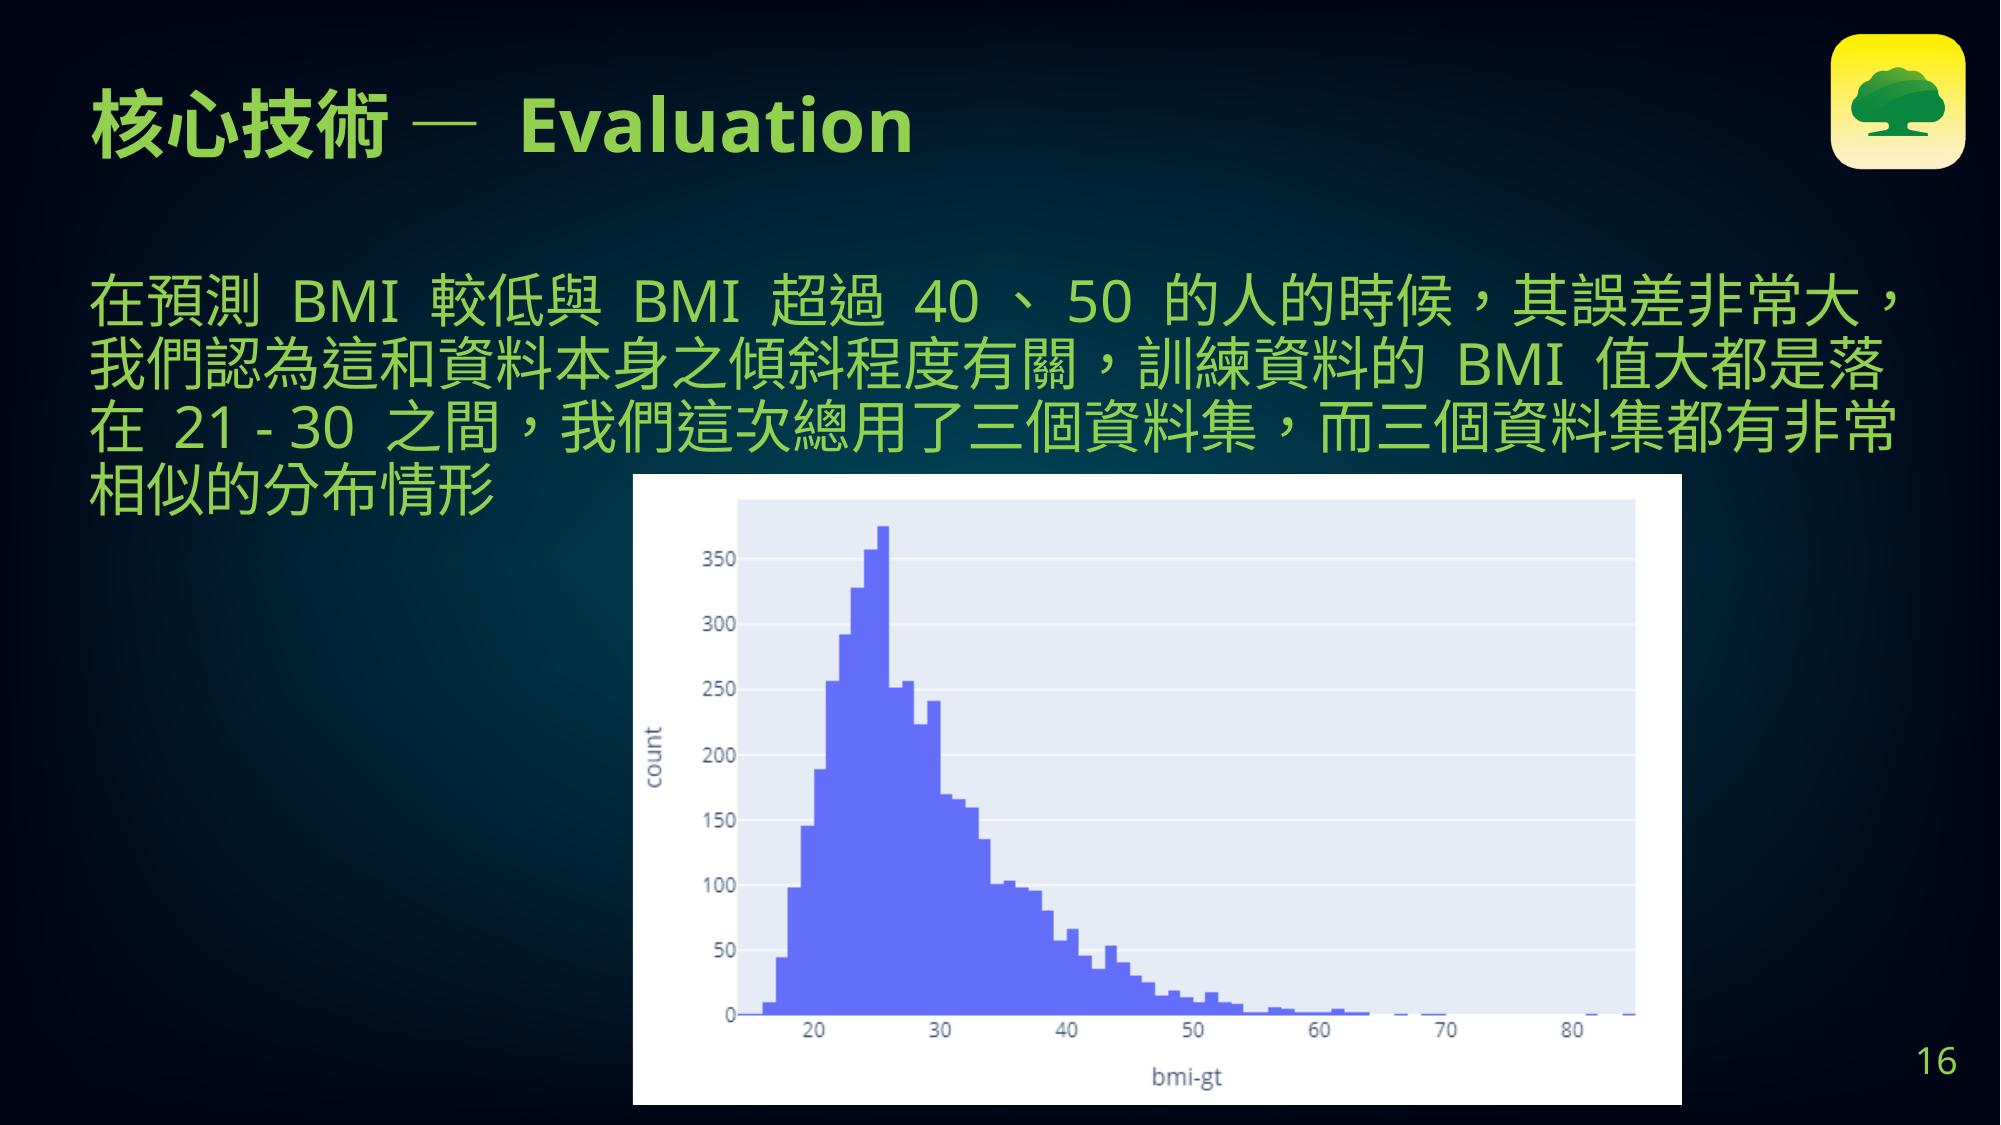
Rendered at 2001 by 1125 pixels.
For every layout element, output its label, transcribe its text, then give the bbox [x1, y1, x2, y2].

list 在預測 BMI 較低與 BMI 超過 40、50 的人的時候，其誤差非常大，我們認為這和資料本身之傾斜程度有關，訓練資料的 BMI 值大都是落在 21 - 30 之間，我們這次總用了三個資料集，而三個資料集都有非常相似的分布情形 [68, 252, 1932, 1000]
text_box 核心技術 — Evaluation [75, 52, 986, 223]
picture [0, 0, 2000, 1125]
slide_number 16 [1853, 1019, 1974, 1106]
